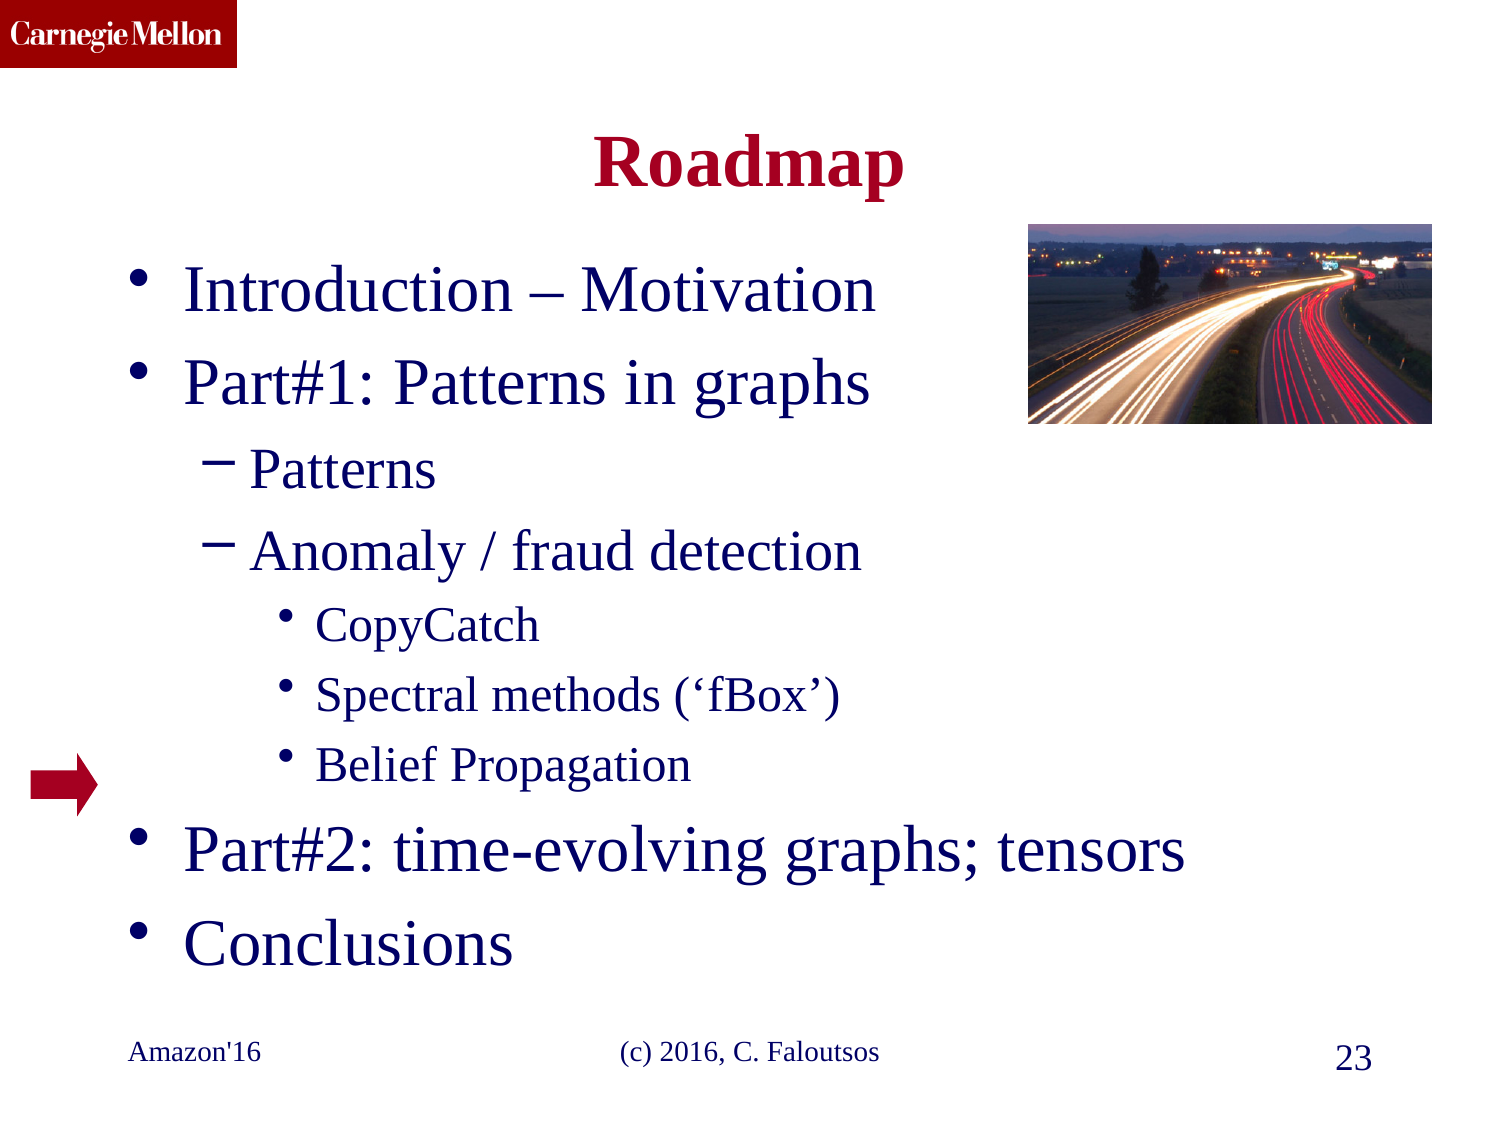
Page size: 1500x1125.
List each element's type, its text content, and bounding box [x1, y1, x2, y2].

title Roadmap [112, 99, 1388, 213]
picture [1027, 224, 1432, 425]
picture [0, 0, 237, 68]
slide_number 23 [1074, 1024, 1388, 1101]
footer (c) 2016, C. Faloutsos [512, 1024, 988, 1101]
list Introduction – Motivation Part#1: Patterns in graphs Patterns Anomaly / fraud detection CopyCatch Spectral methods (‘fBox’) Belief Propagation Part#2: time-evolving graphs; tensors Conclusions [112, 237, 1388, 1001]
text_box [33, 760, 96, 809]
slide_number Amazon'16 [112, 1024, 426, 1101]
